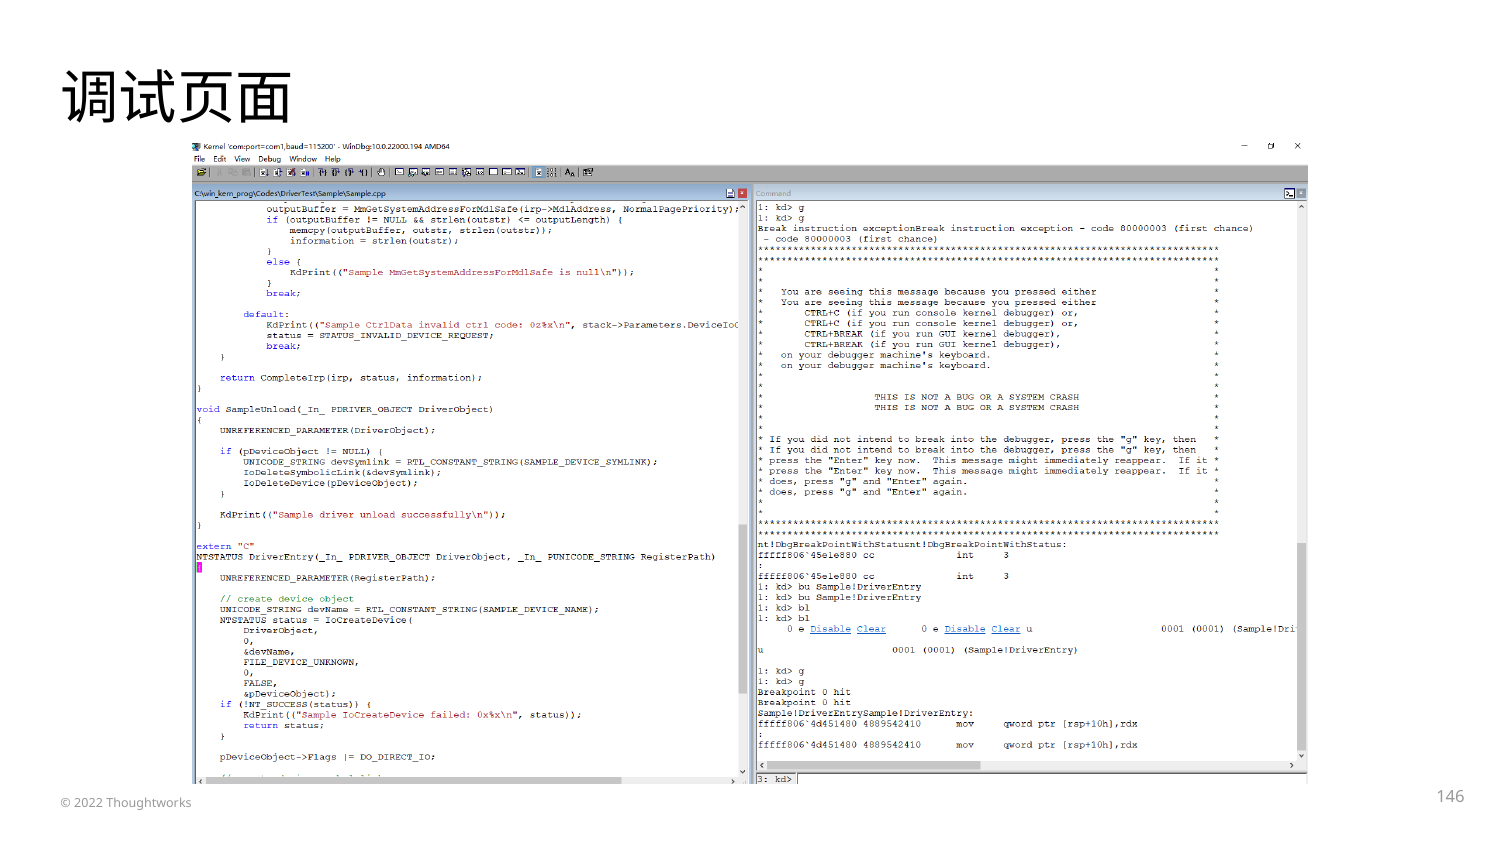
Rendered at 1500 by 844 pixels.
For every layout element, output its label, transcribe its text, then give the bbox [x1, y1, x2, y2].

title 调试页面 [60, 60, 1440, 154]
slide_number ‹#› [1389, 764, 1480, 830]
picture [191, 143, 1308, 784]
